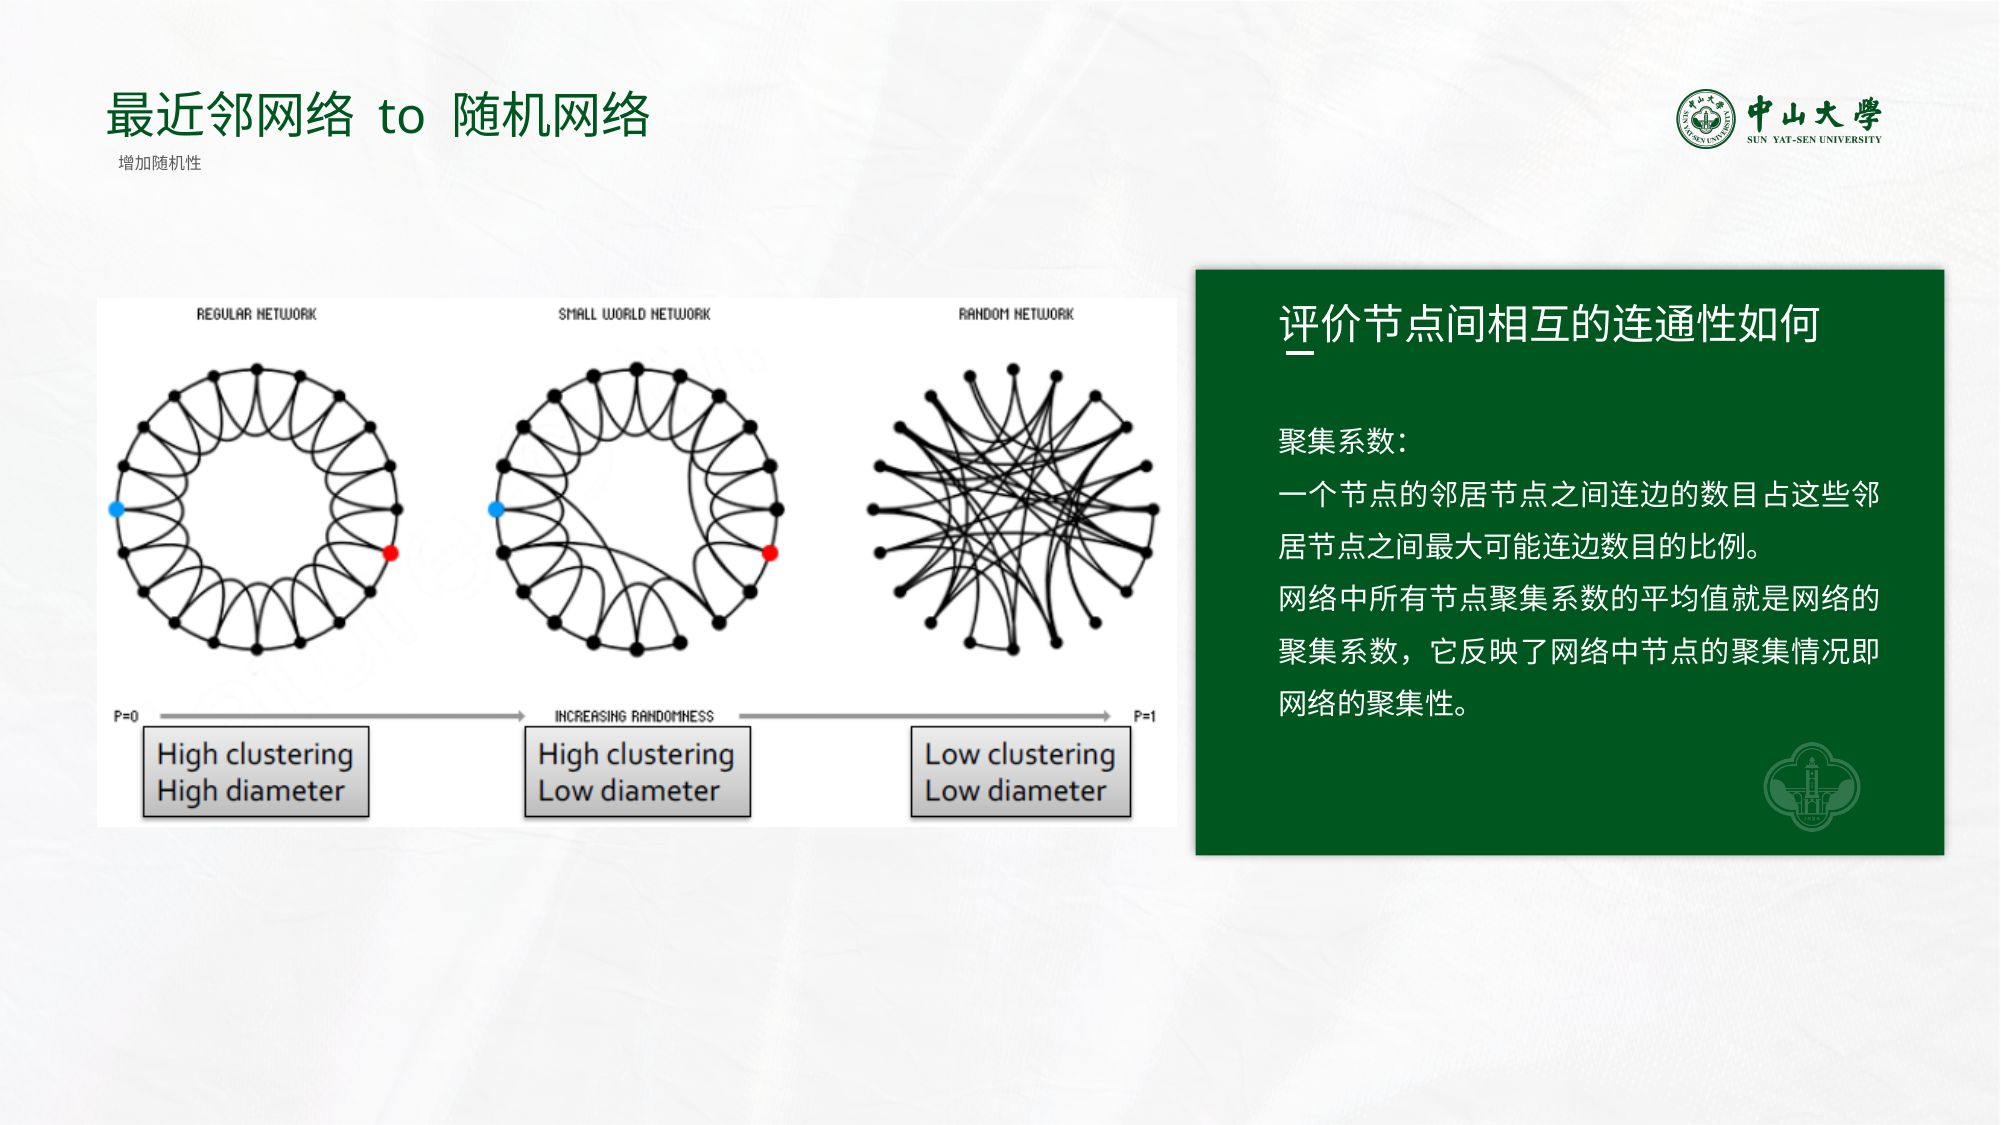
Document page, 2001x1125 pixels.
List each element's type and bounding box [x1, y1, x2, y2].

text_box [1195, 269, 1945, 856]
picture [0, 0, 2001, 1125]
text_box [109, 75, 647, 184]
